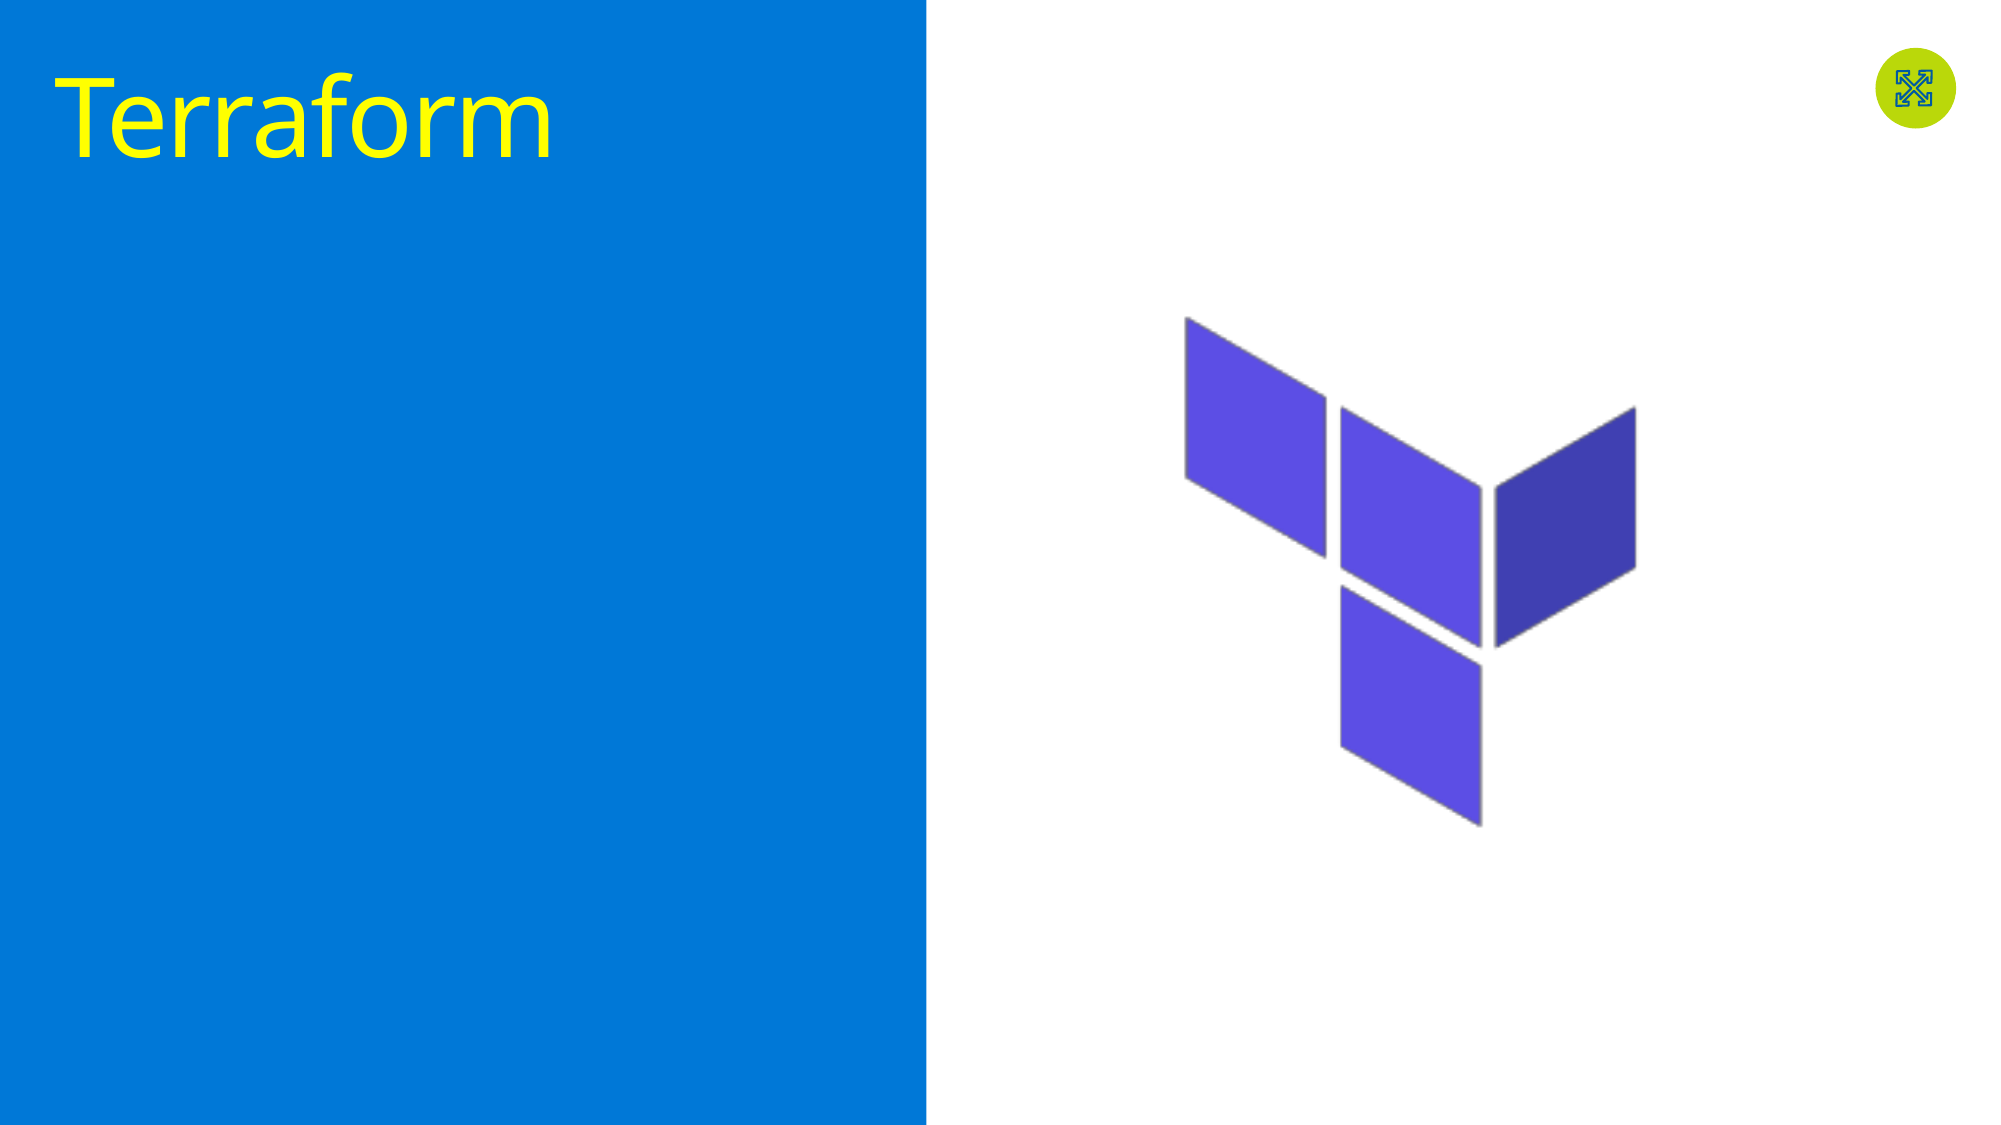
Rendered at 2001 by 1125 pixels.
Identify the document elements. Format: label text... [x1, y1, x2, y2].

picture [1124, 277, 1713, 866]
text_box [926, 0, 2000, 1125]
title Terraform [31, 47, 926, 187]
